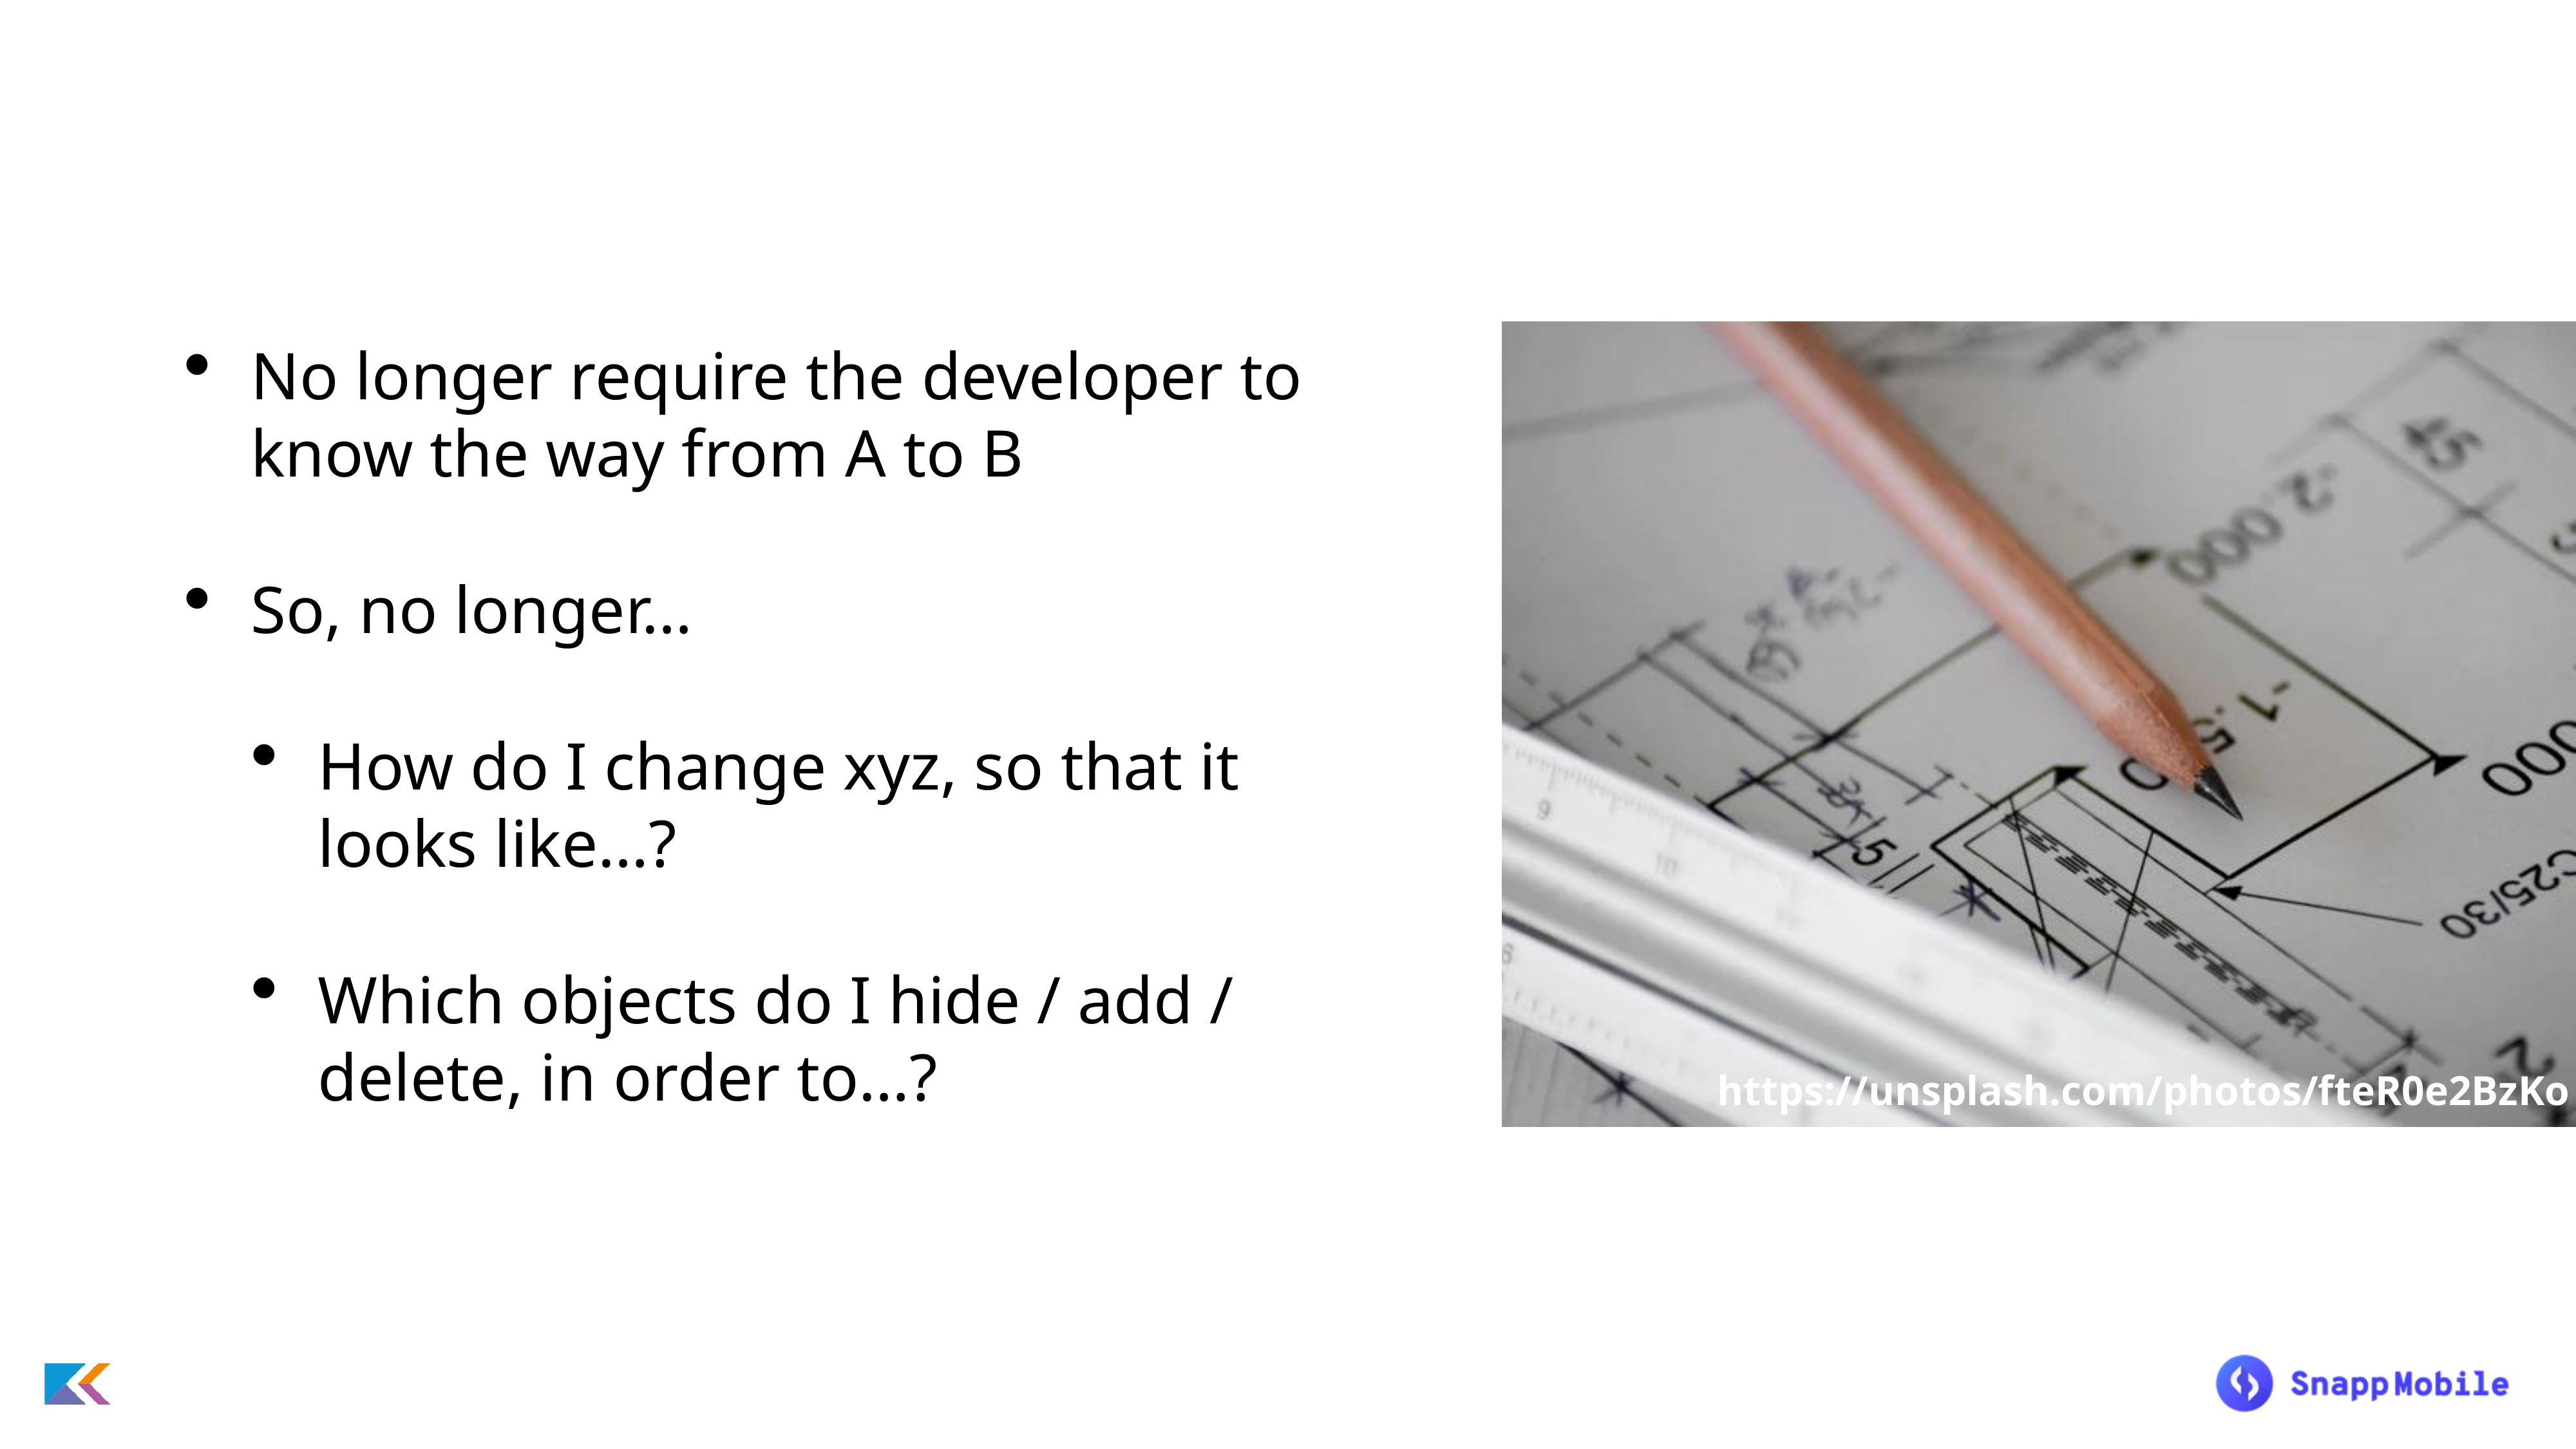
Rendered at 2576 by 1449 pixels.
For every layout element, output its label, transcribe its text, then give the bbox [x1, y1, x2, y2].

picture [35, 1358, 118, 1410]
picture [1502, 321, 2576, 1128]
list No longer require the developer to know the way from A to B So, no longer… How do I change xyz, so that it looks like…? Which objects do I hide / add / delete, in order to…? [178, 187, 1387, 1262]
picture [2197, 1336, 2529, 1431]
